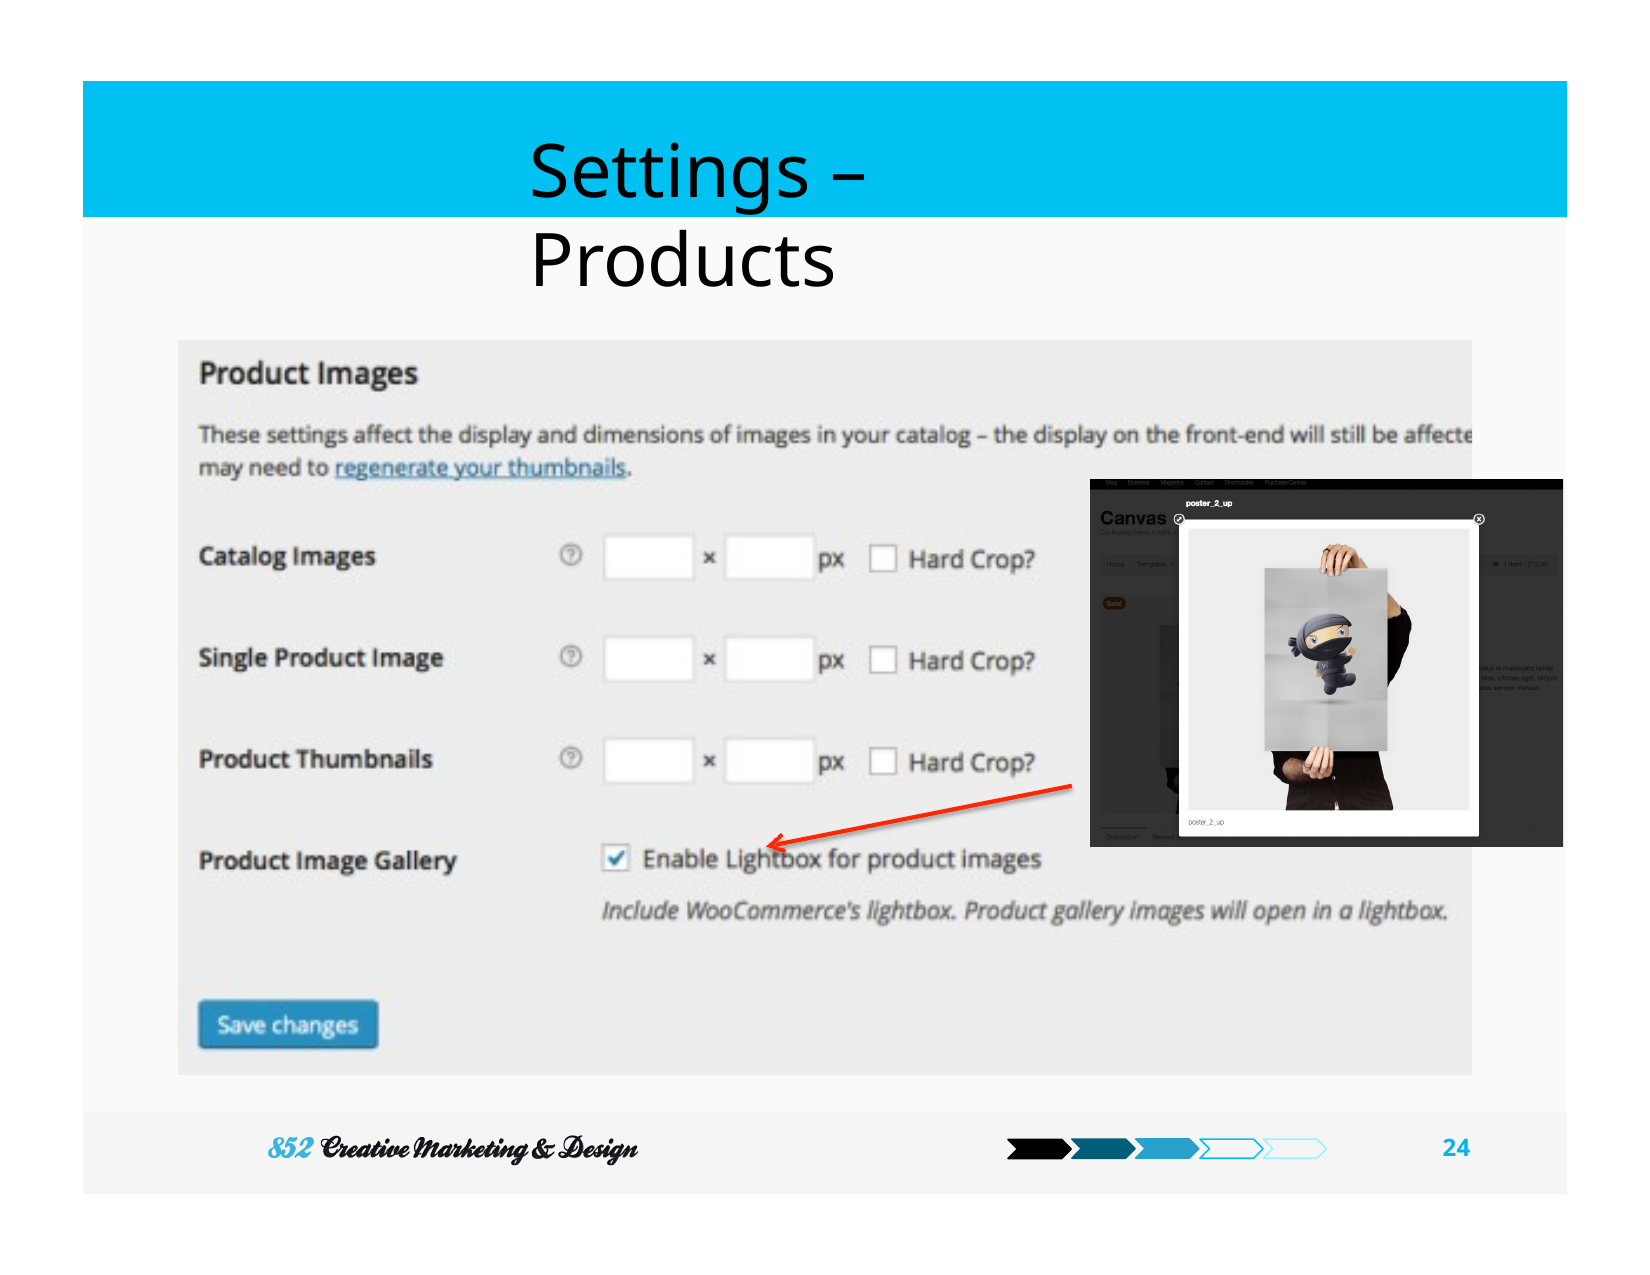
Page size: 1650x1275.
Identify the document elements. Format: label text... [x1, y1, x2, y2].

text_box [177, 340, 1473, 1076]
text_box [741, 779, 1080, 875]
text_box [1263, 1139, 1327, 1159]
text_box [1090, 479, 1564, 847]
slide_number 100 [1438, 1129, 1484, 1275]
title Settings – Products [527, 121, 1122, 337]
text_box [1199, 1139, 1264, 1159]
picture [257, 1124, 645, 1173]
text_box [1135, 1138, 1199, 1159]
text_box [1071, 1139, 1136, 1159]
text_box [765, 833, 786, 853]
text_box [1007, 1139, 1072, 1159]
